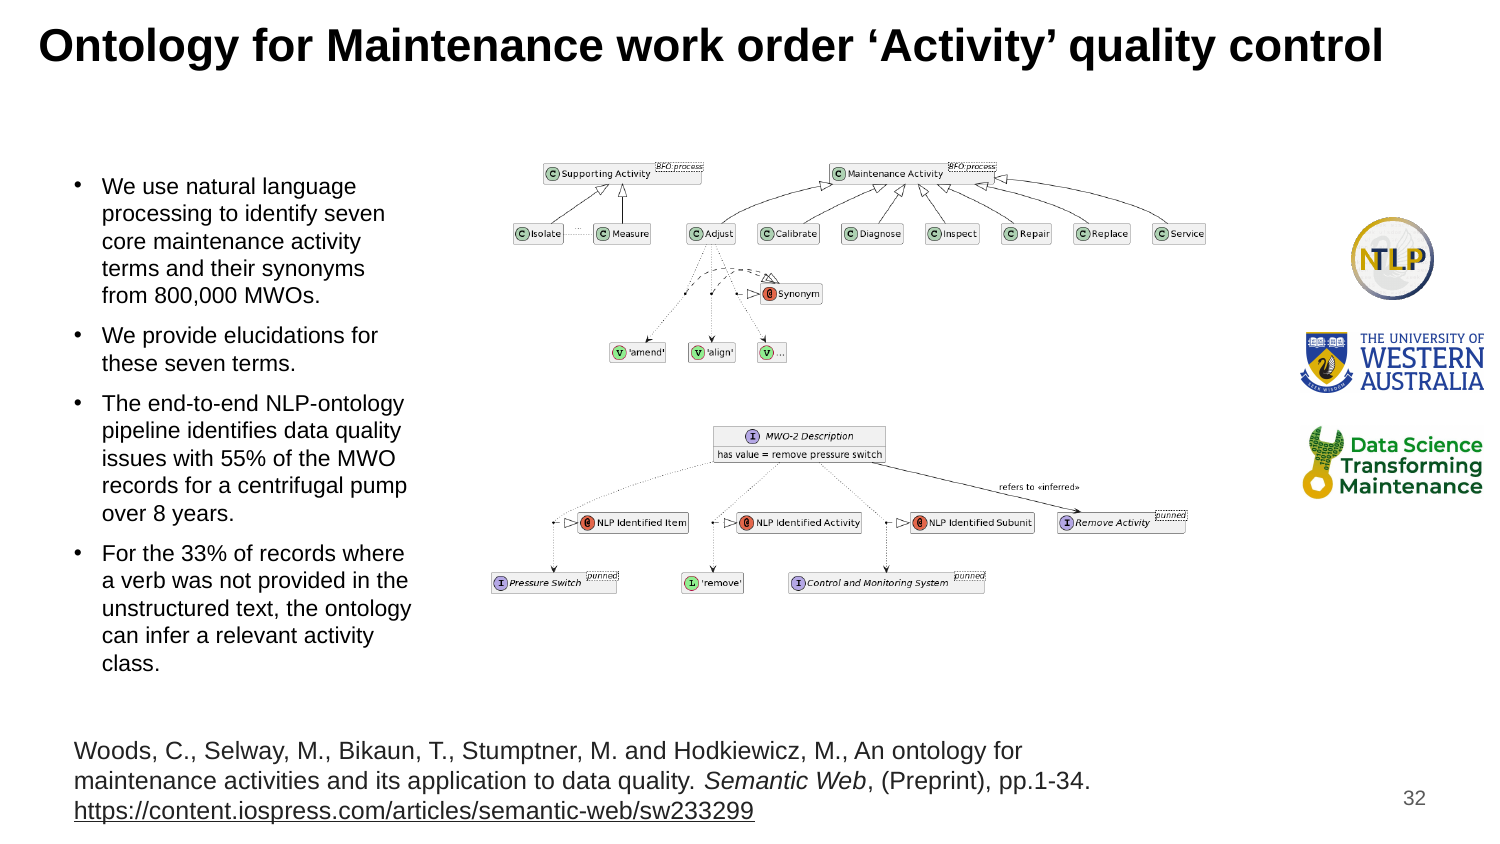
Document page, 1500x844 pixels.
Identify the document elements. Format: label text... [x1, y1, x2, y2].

picture [1300, 332, 1484, 394]
title Ontology for Maintenance work order ‘Activity’ quality control [23, 0, 1422, 89]
picture [1350, 216, 1434, 300]
text_box Woods, C., Selway, M., Bikaun, T., Stumptner, M. and Hodkiewicz, M., An ontology for maintenance activities and its application to data quality. Semantic Web, (Preprint), pp.1-34. https://content.iospress.com/articles/semantic-web/sw233299 [58, 727, 1159, 832]
picture [485, 421, 1191, 598]
picture [1300, 424, 1484, 501]
text_box We use natural language processing to identify seven core maintenance activity terms and their synonyms from 800,000 MWOs. We provide elucidations for these seven terms. The end-to-end NLP-ontology pipeline identifies data quality issues with 55% of the MWO records for a centrifugal pump over 8 years. For the 33% of records where a verb was not provided in the unstructured text, the ontology can infer a relevant activity class. [58, 163, 432, 683]
slide_number 32 [1351, 764, 1441, 830]
picture [508, 157, 1209, 366]
